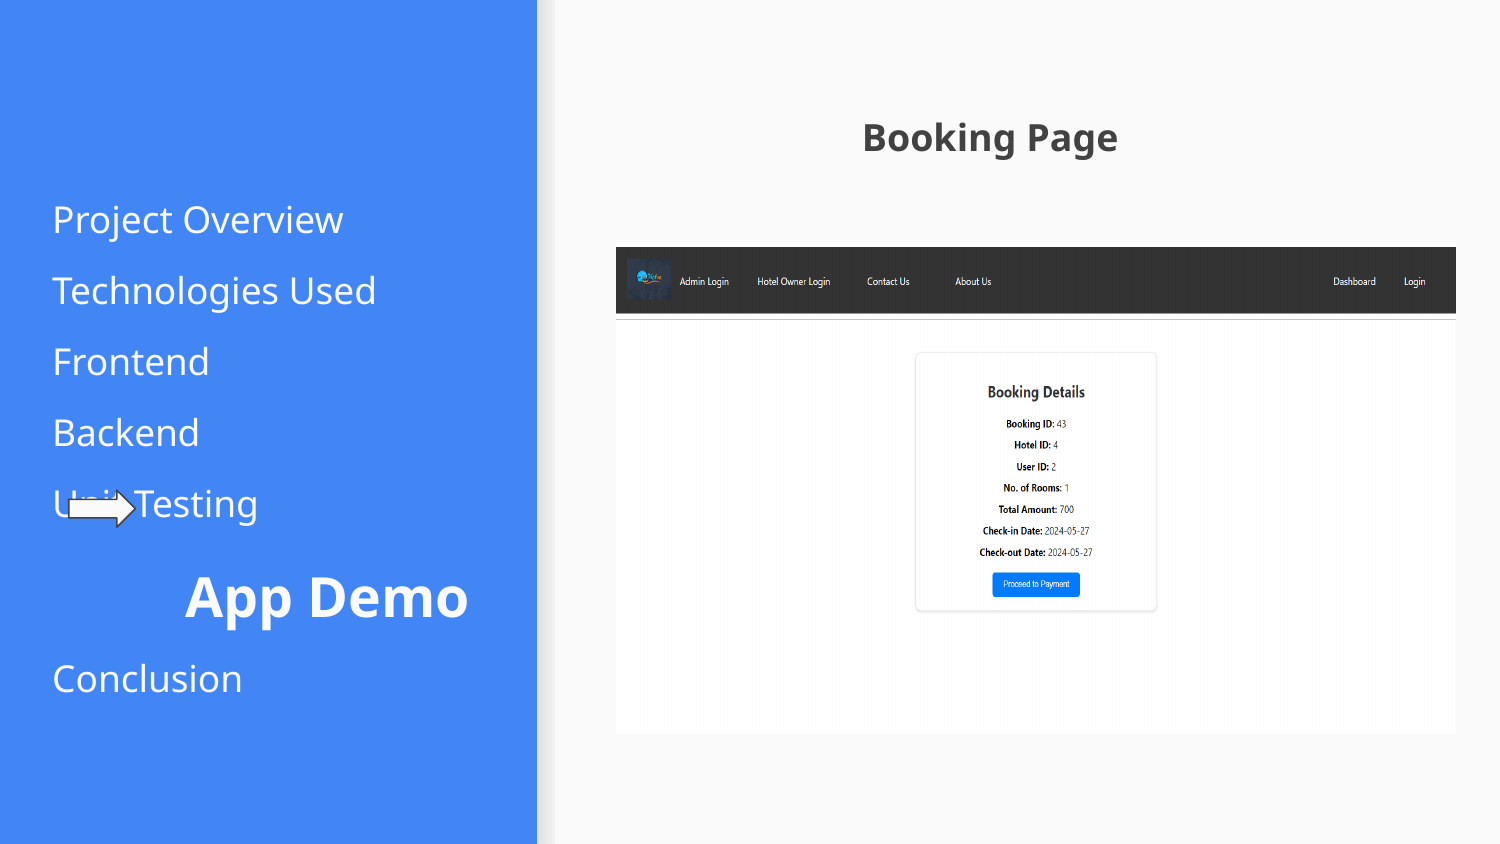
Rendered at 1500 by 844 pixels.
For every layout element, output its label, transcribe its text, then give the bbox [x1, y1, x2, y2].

list Project Overview Technologies Used Frontend Backend Unit Testing App Demo Conclusion [37, 174, 498, 760]
picture [616, 242, 1456, 735]
text_box [68, 490, 136, 528]
text_box Booking Page [684, 98, 1297, 174]
